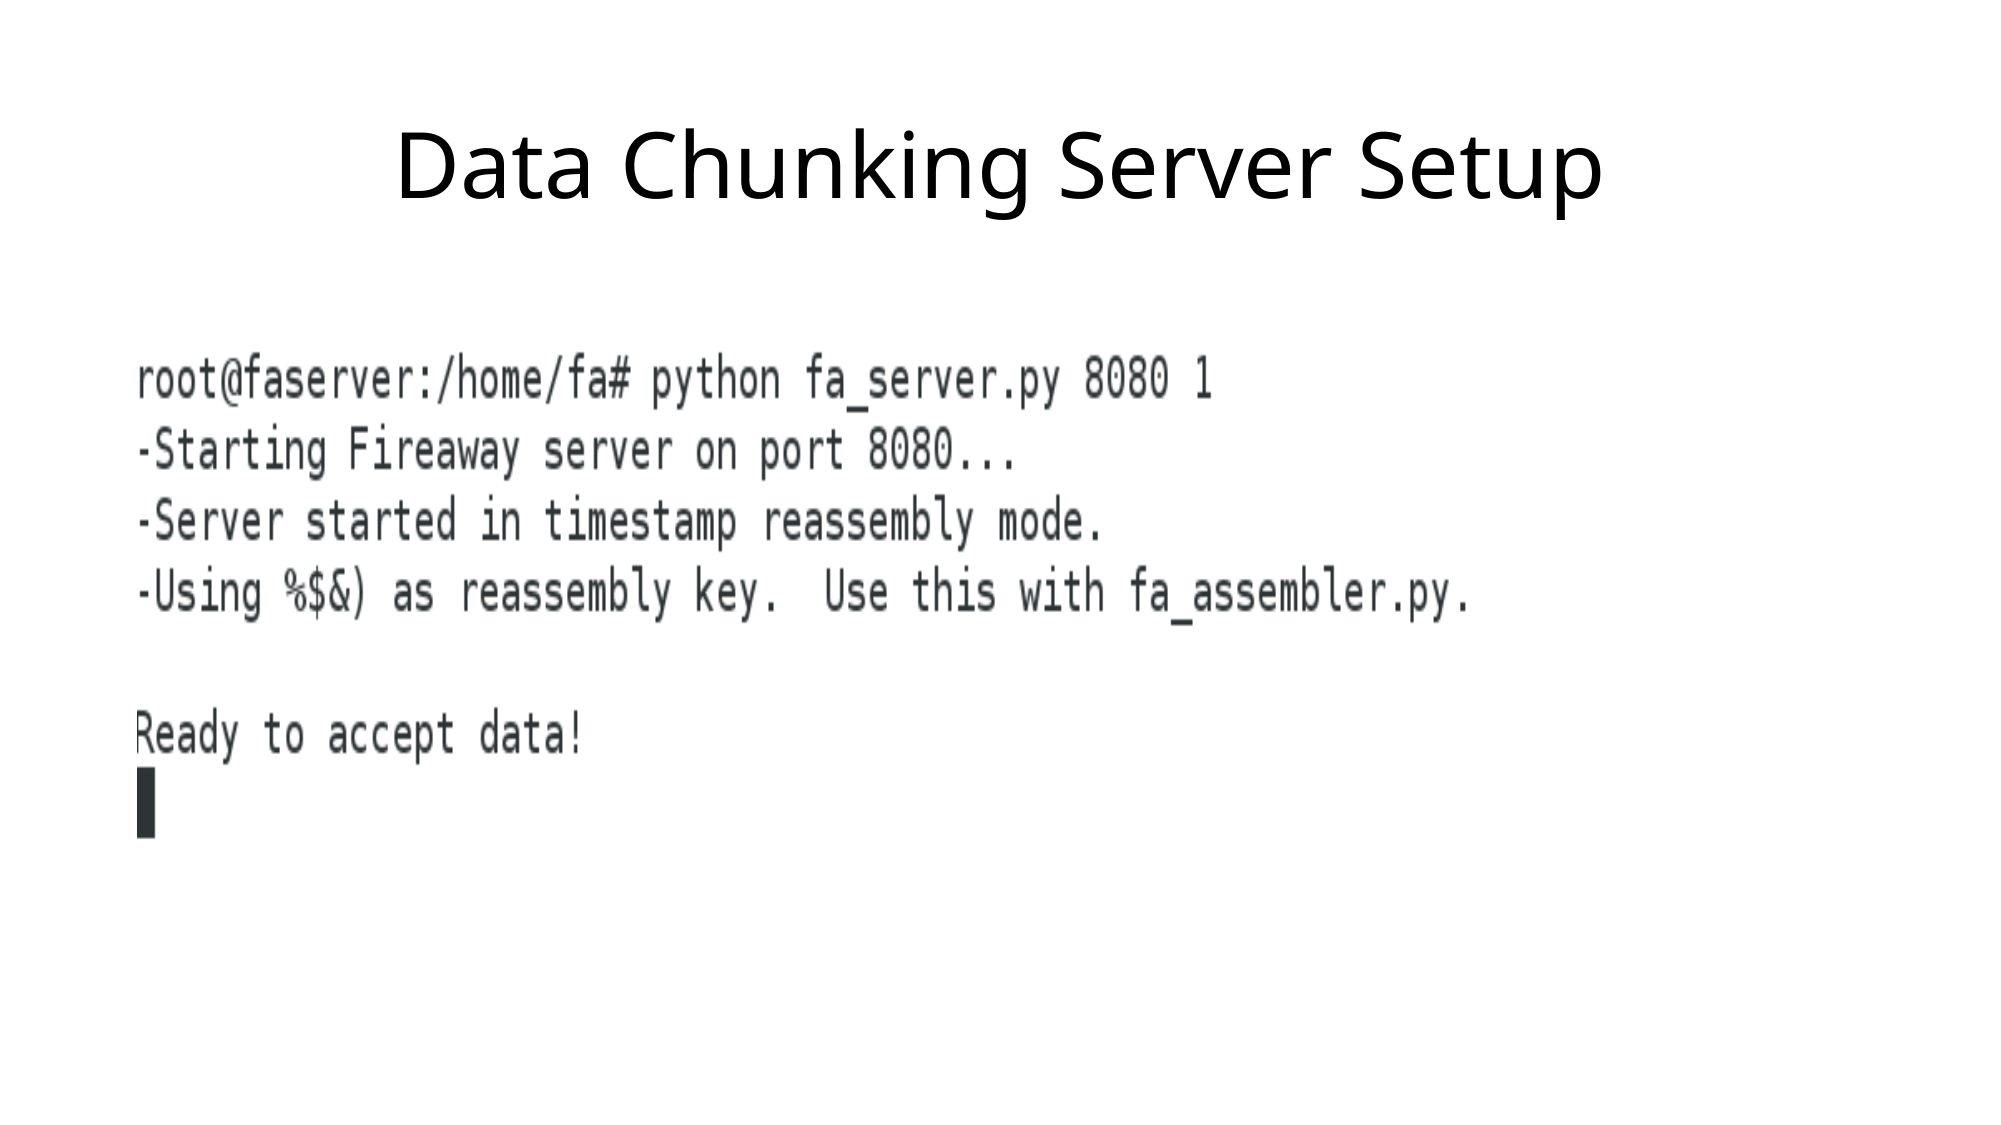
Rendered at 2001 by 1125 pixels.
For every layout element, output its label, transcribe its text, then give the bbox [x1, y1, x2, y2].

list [137, 345, 1863, 859]
title Data Chunking Server Setup [137, 59, 1863, 278]
